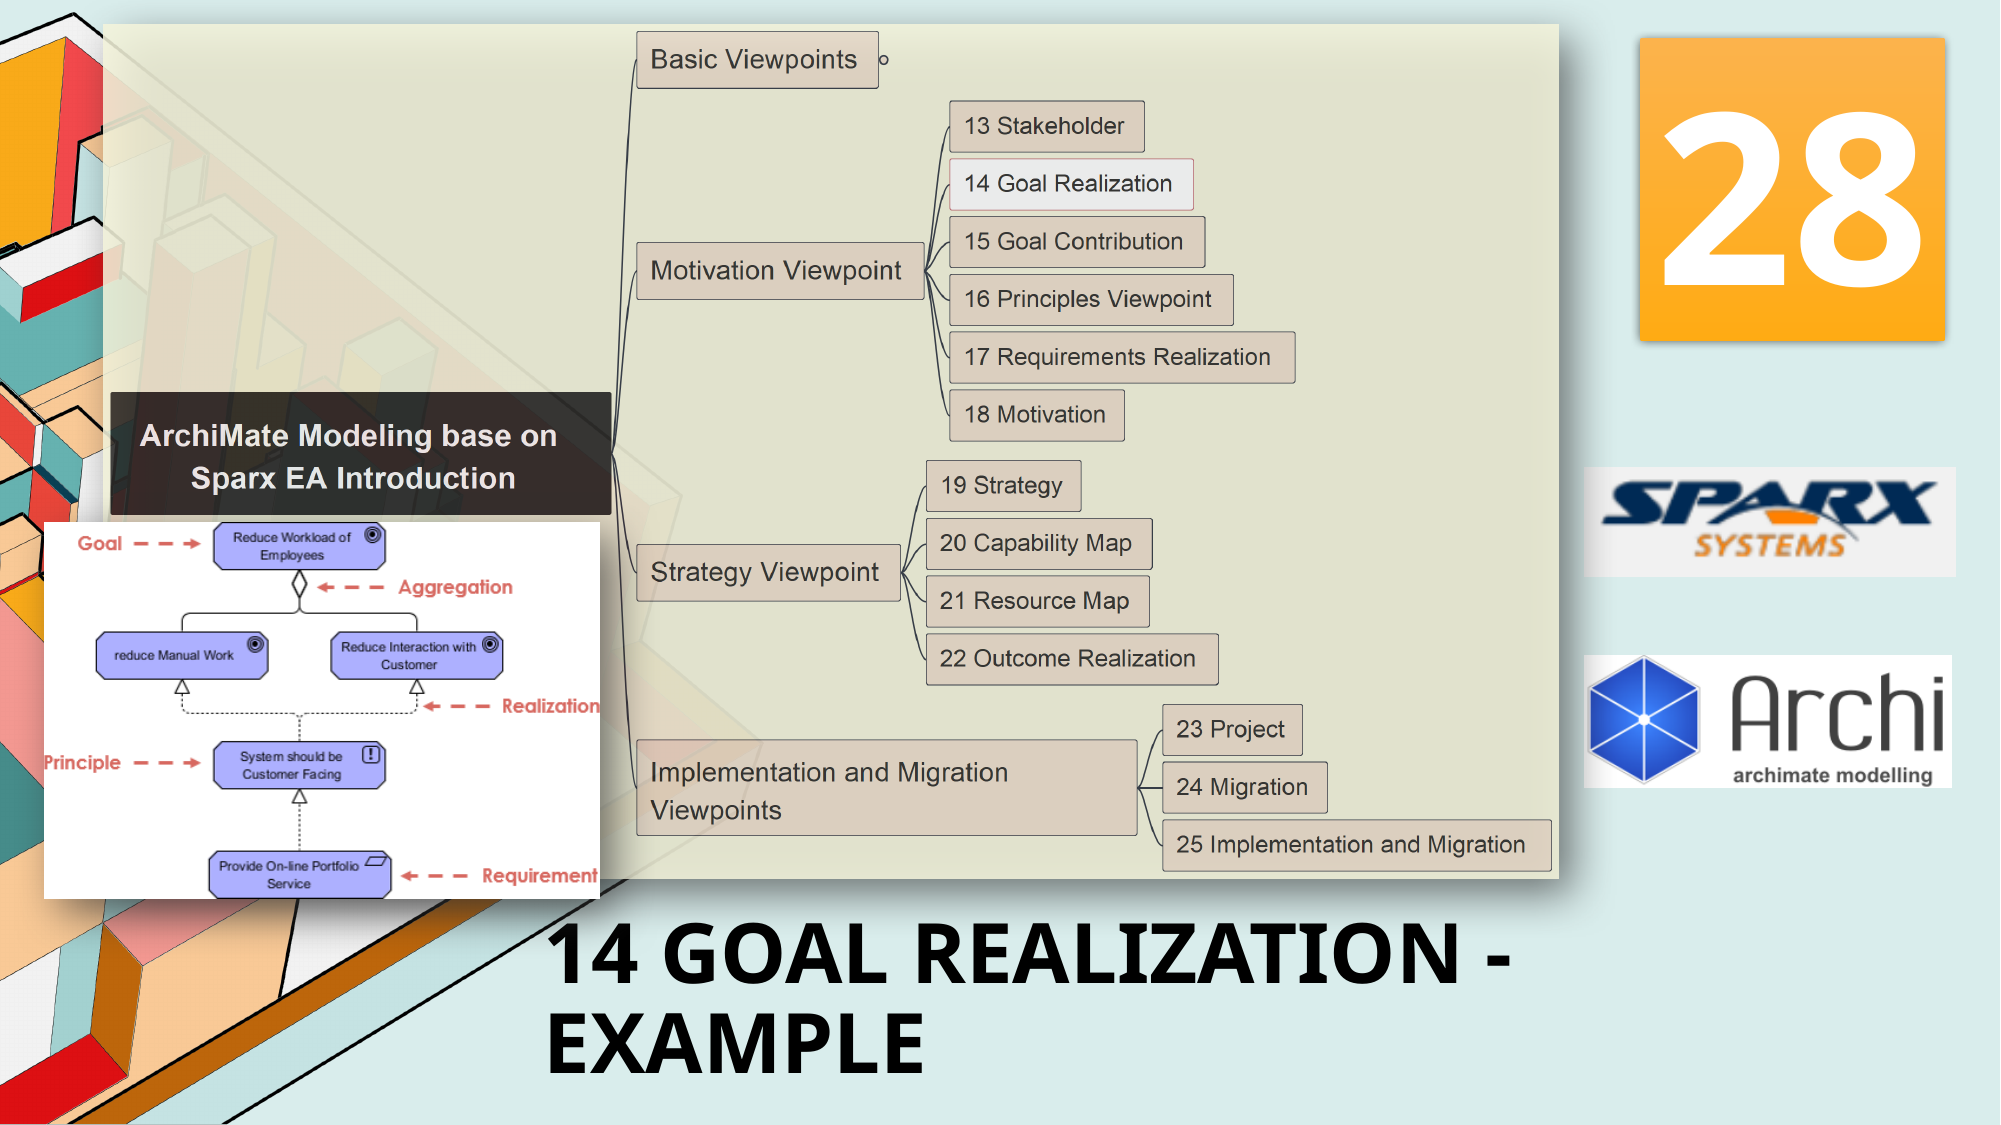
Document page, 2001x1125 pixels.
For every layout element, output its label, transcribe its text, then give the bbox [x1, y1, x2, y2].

text_box 28 [1640, 38, 1945, 341]
title 14 Goal Realization - Example [528, 897, 1599, 1125]
picture [1584, 655, 1952, 788]
picture [0, 0, 1559, 1125]
picture [1584, 467, 1956, 577]
